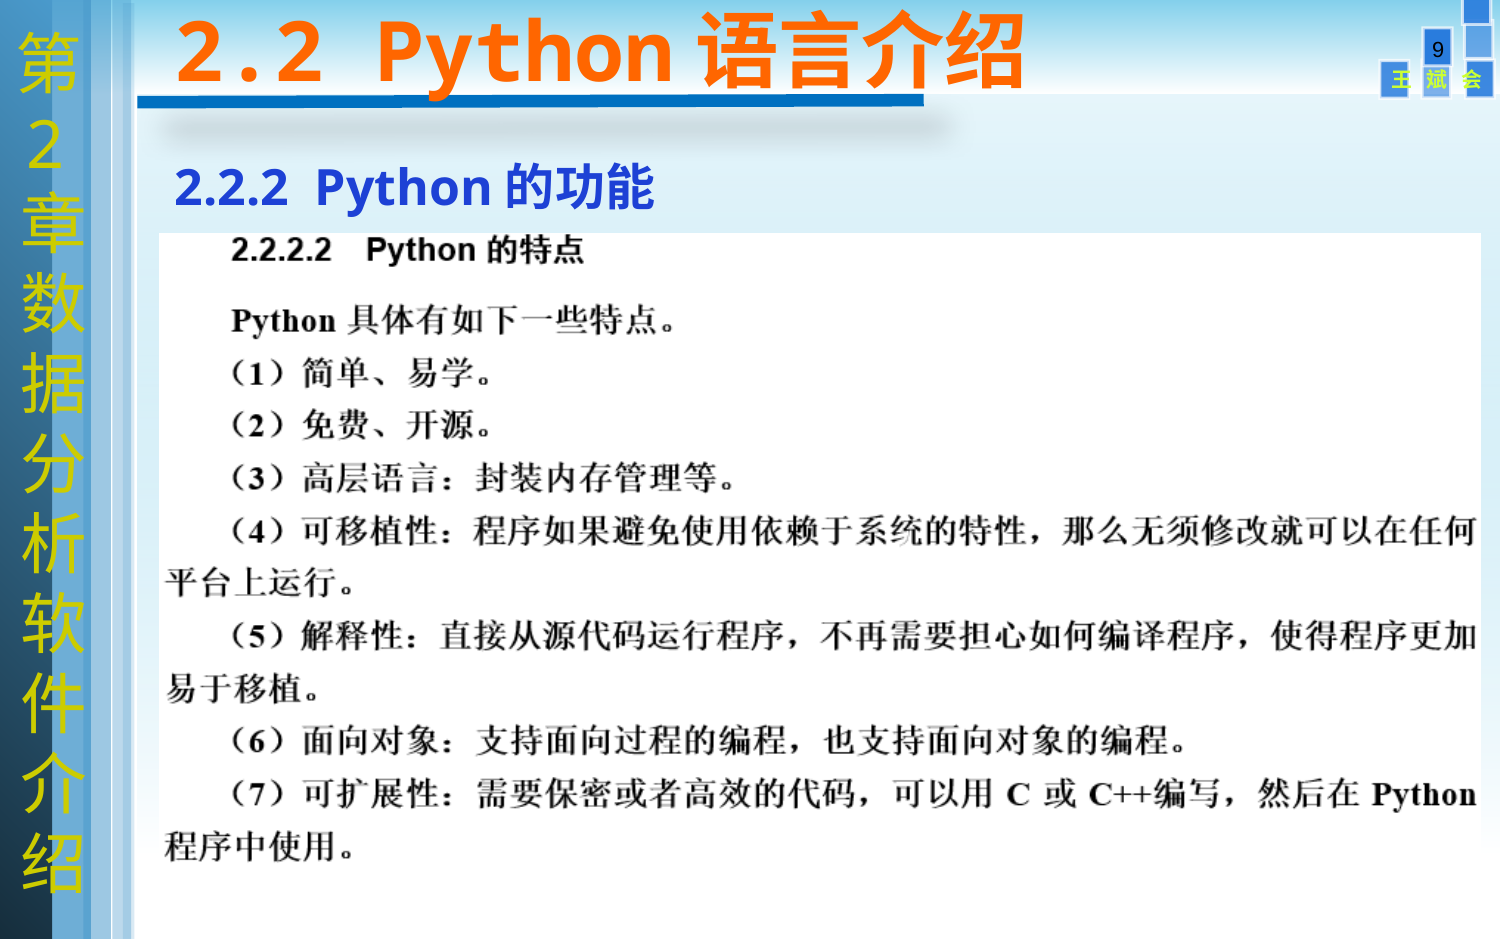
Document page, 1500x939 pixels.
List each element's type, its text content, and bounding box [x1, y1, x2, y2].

title 2.2 Python语言介绍 [159, 14, 1076, 81]
text_box 2.2.2 Python的功能 [159, 147, 714, 223]
picture [159, 233, 1481, 867]
text_box 第2章数据分析软件介绍 [1, 14, 107, 910]
